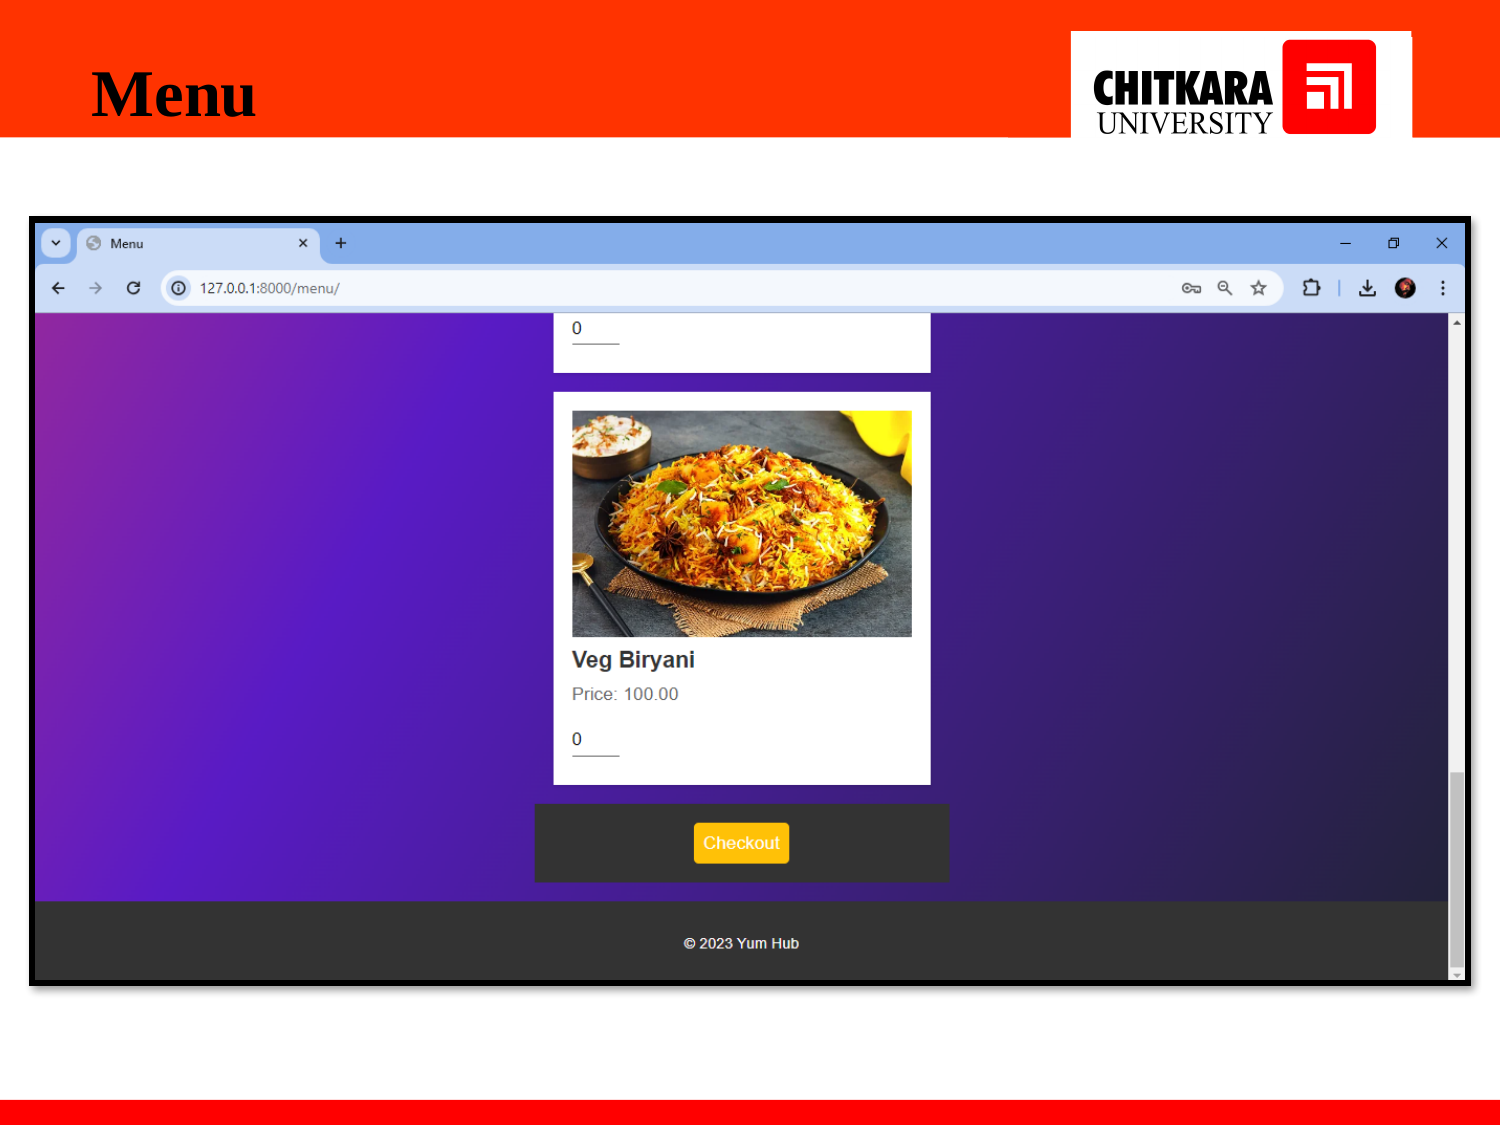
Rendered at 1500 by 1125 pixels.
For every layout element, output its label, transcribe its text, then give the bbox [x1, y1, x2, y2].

text_box Menu [76, 42, 963, 138]
picture [1074, 37, 1391, 138]
picture [34, 222, 1466, 981]
